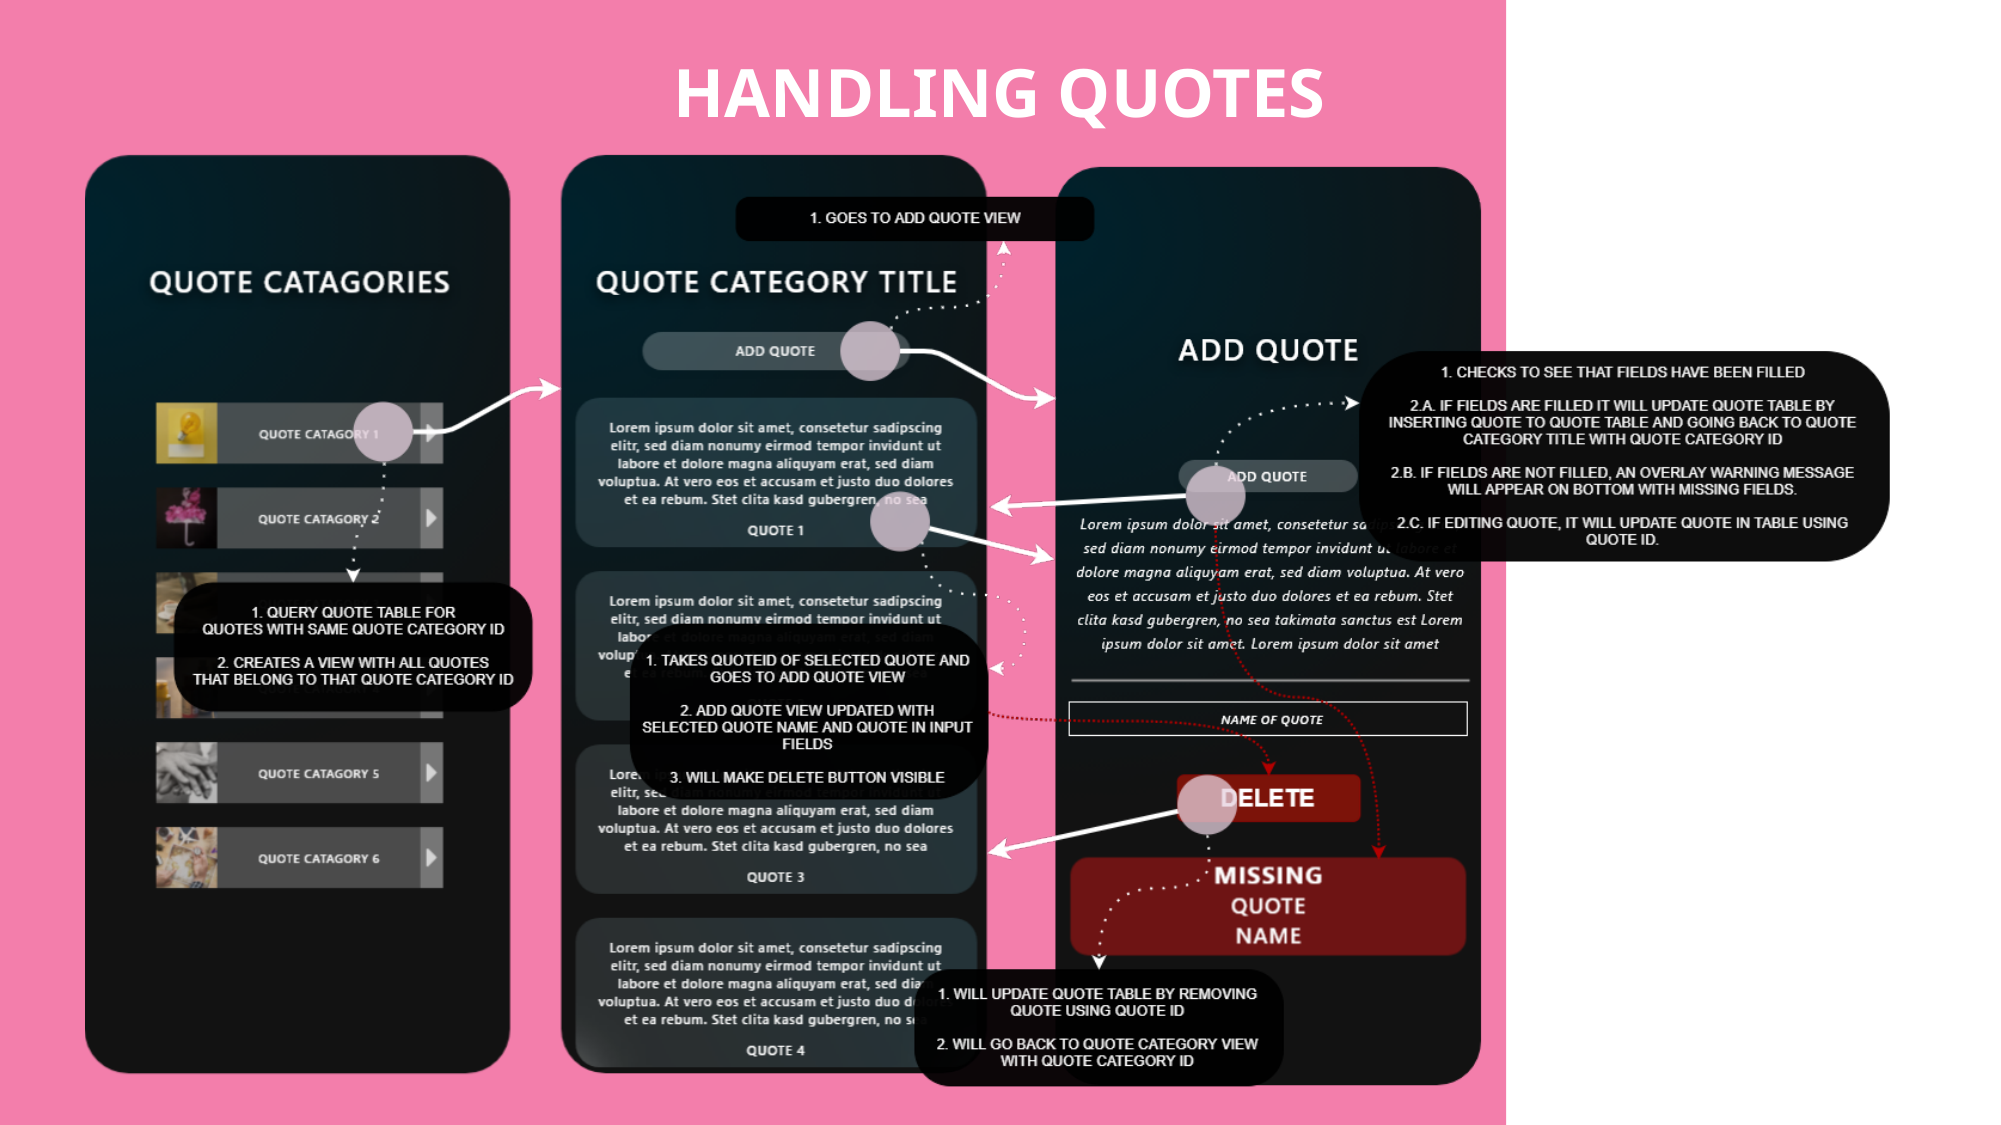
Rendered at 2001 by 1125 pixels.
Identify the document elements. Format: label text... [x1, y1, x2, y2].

text_box HANDLING QUOTES [615, 47, 1385, 124]
text_box [0, 0, 1507, 1125]
picture [85, 124, 1915, 1108]
